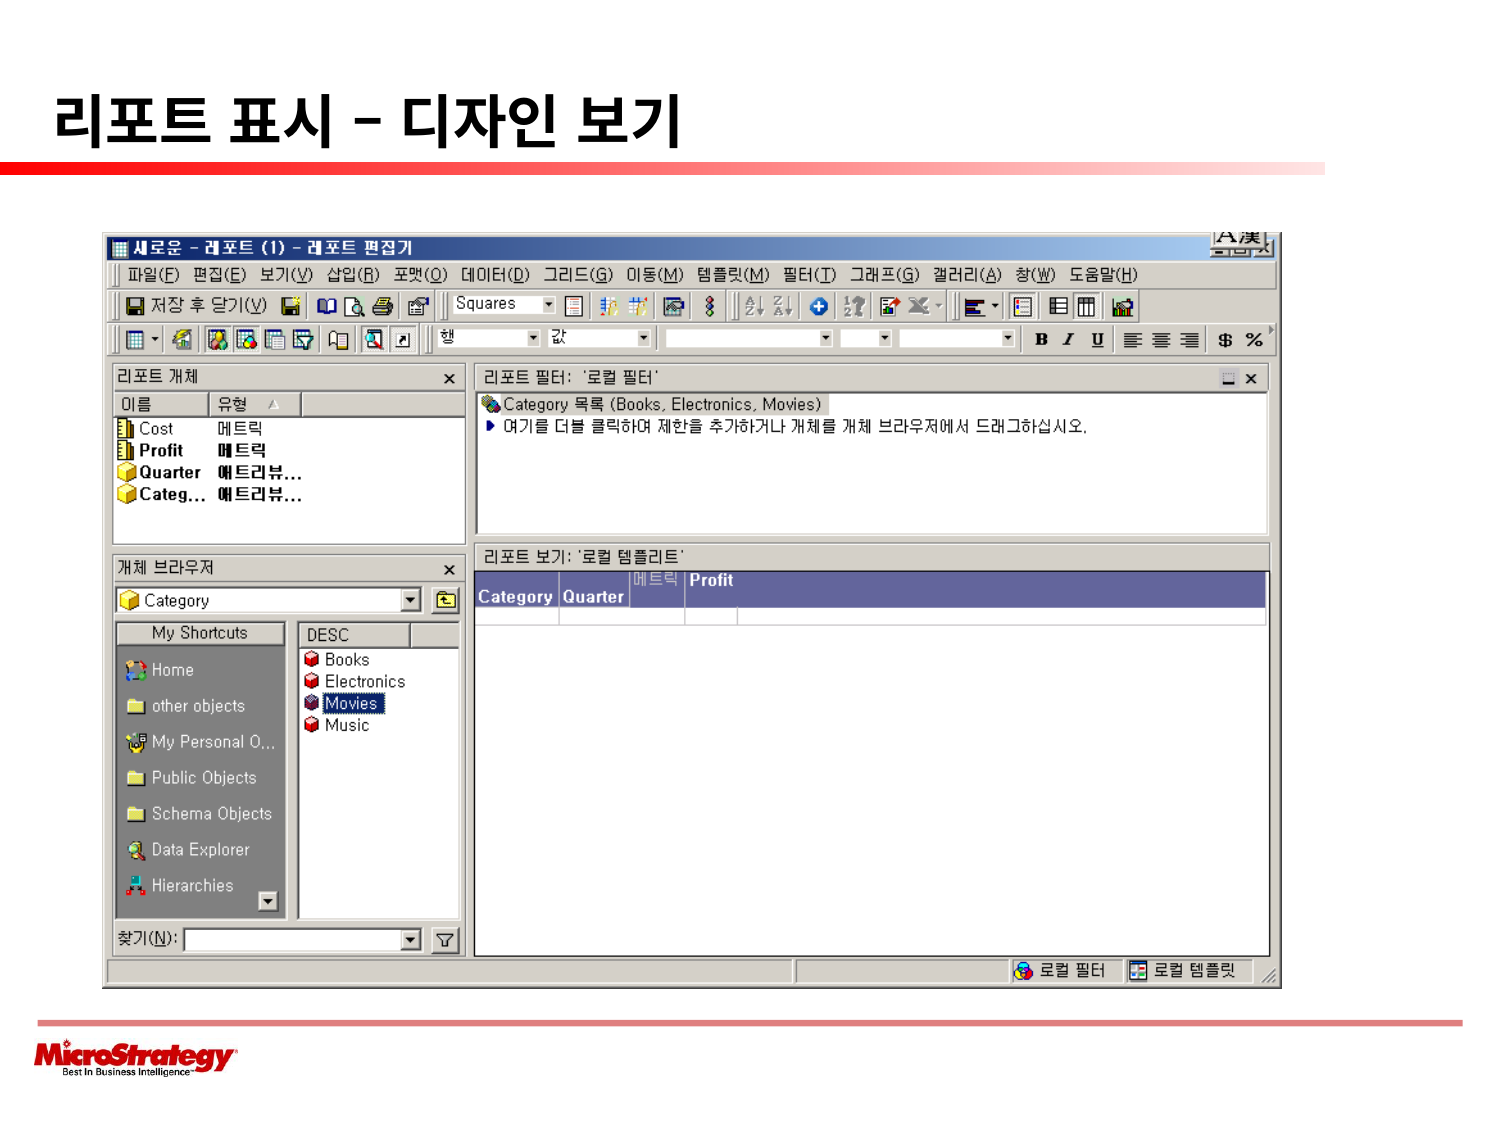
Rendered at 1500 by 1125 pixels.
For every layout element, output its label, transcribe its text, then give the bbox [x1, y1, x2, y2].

picture [34, 1038, 238, 1077]
title 리포트 표시 – 디자인 보기 [37, 37, 1463, 163]
picture [102, 232, 1282, 989]
